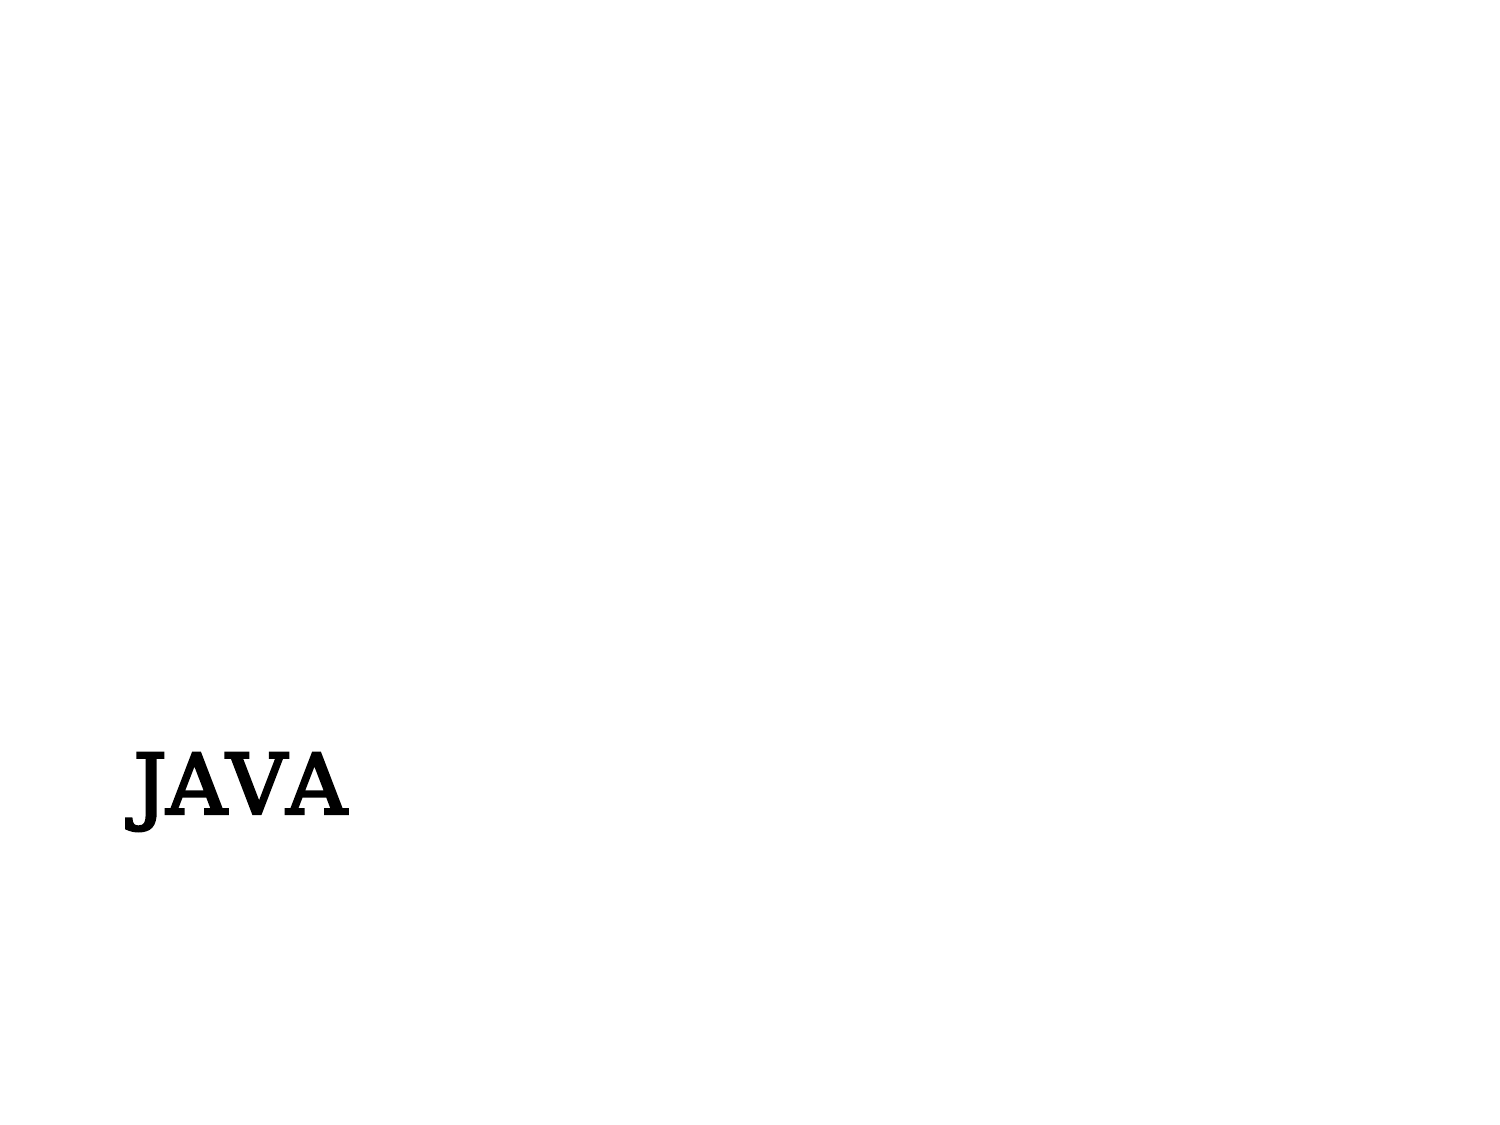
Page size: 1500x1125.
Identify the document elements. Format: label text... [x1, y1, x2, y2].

title java [118, 722, 1394, 947]
